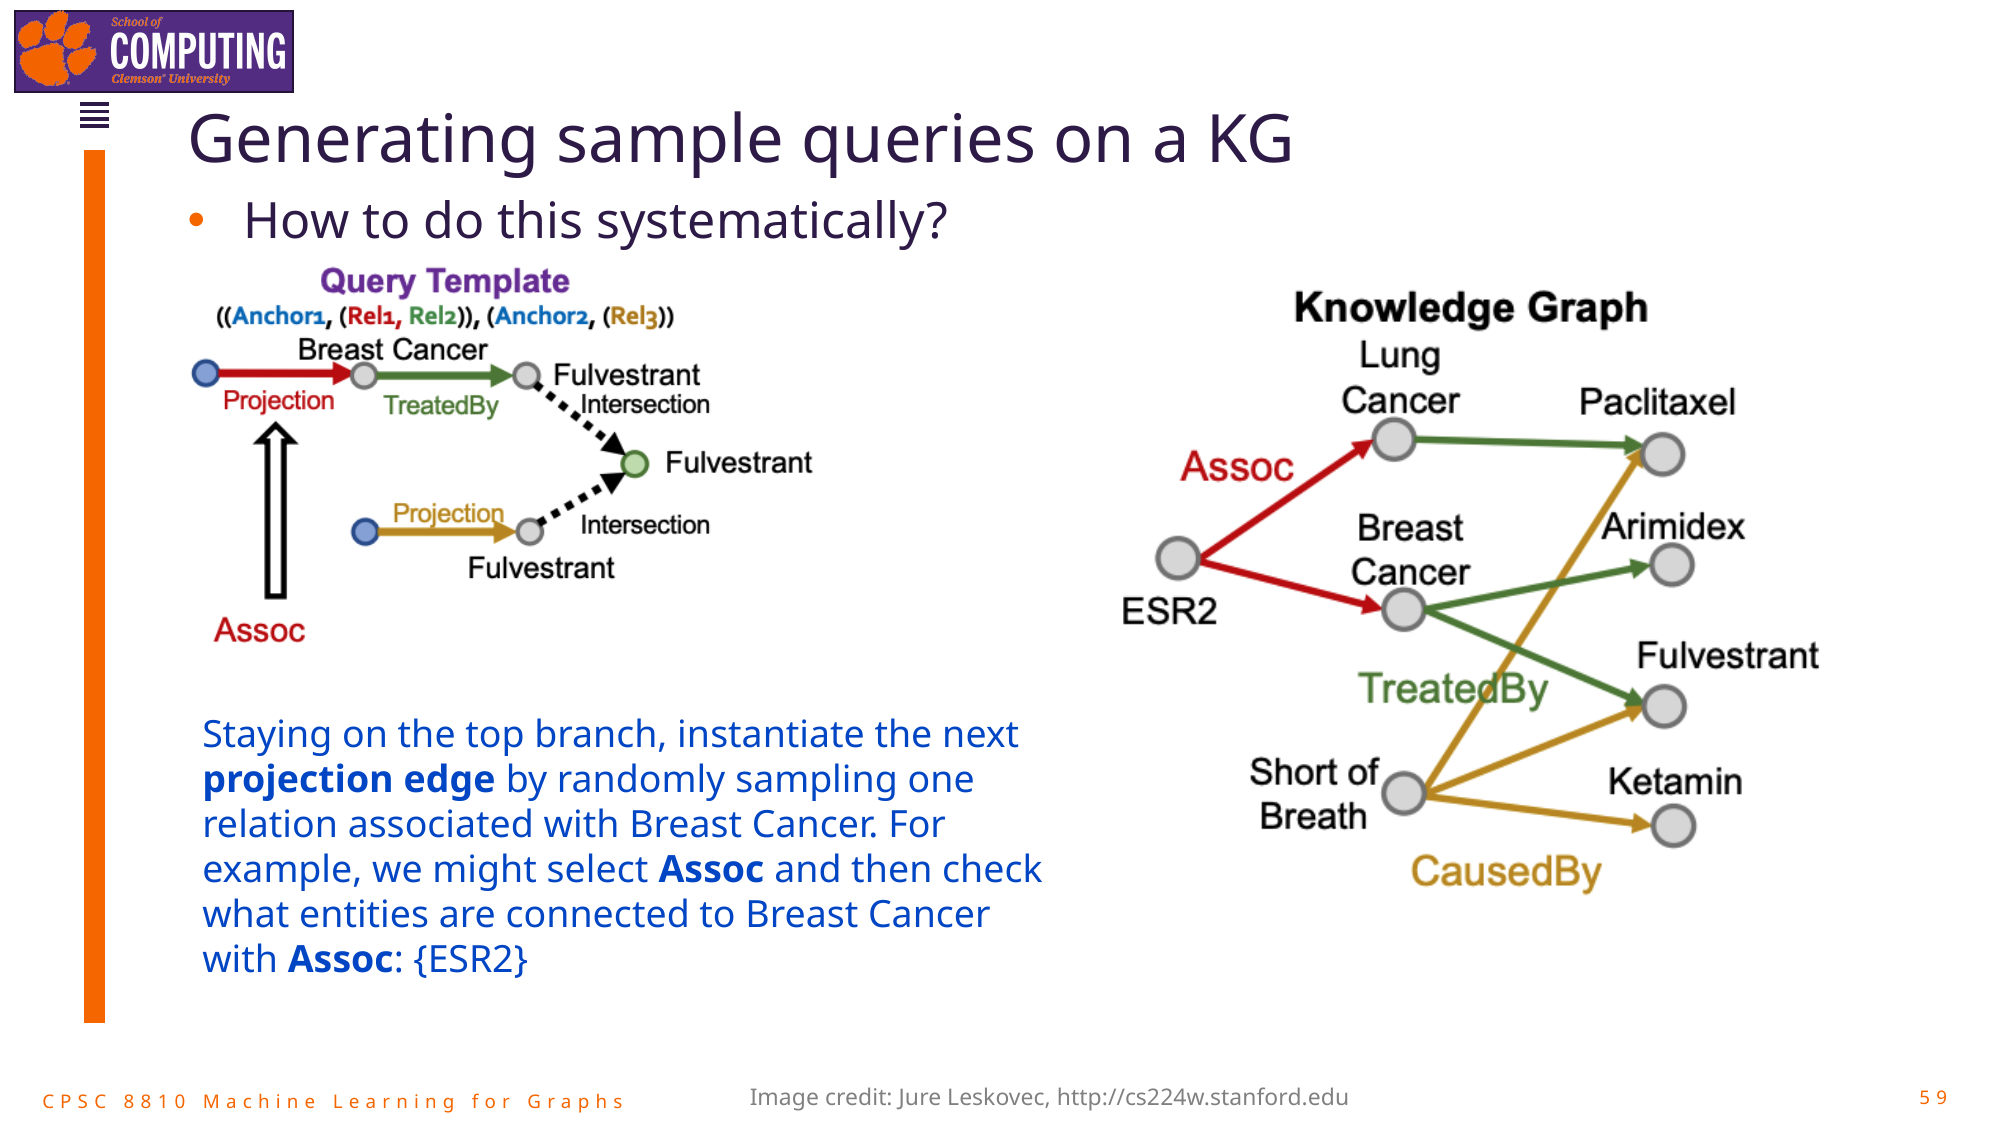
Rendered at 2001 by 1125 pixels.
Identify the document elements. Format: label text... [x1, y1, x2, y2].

title Generating sample queries on a KG [187, 104, 1913, 178]
picture [18, 10, 285, 86]
list How to do this systematically? [187, 195, 1590, 250]
picture [187, 262, 818, 657]
text_box Staying on the top branch, instantiate the next projection edge by randomly sampling one relation associated with Breast Cancer. For example, we might select Assoc and then check what entities are connected to Breast Cancer with Assoc: {ESR2} [187, 702, 1064, 988]
text_box Image credit: Jure Leskovec, http://cs224w.stanford.edu [734, 1075, 1365, 1118]
picture [1111, 281, 1838, 900]
